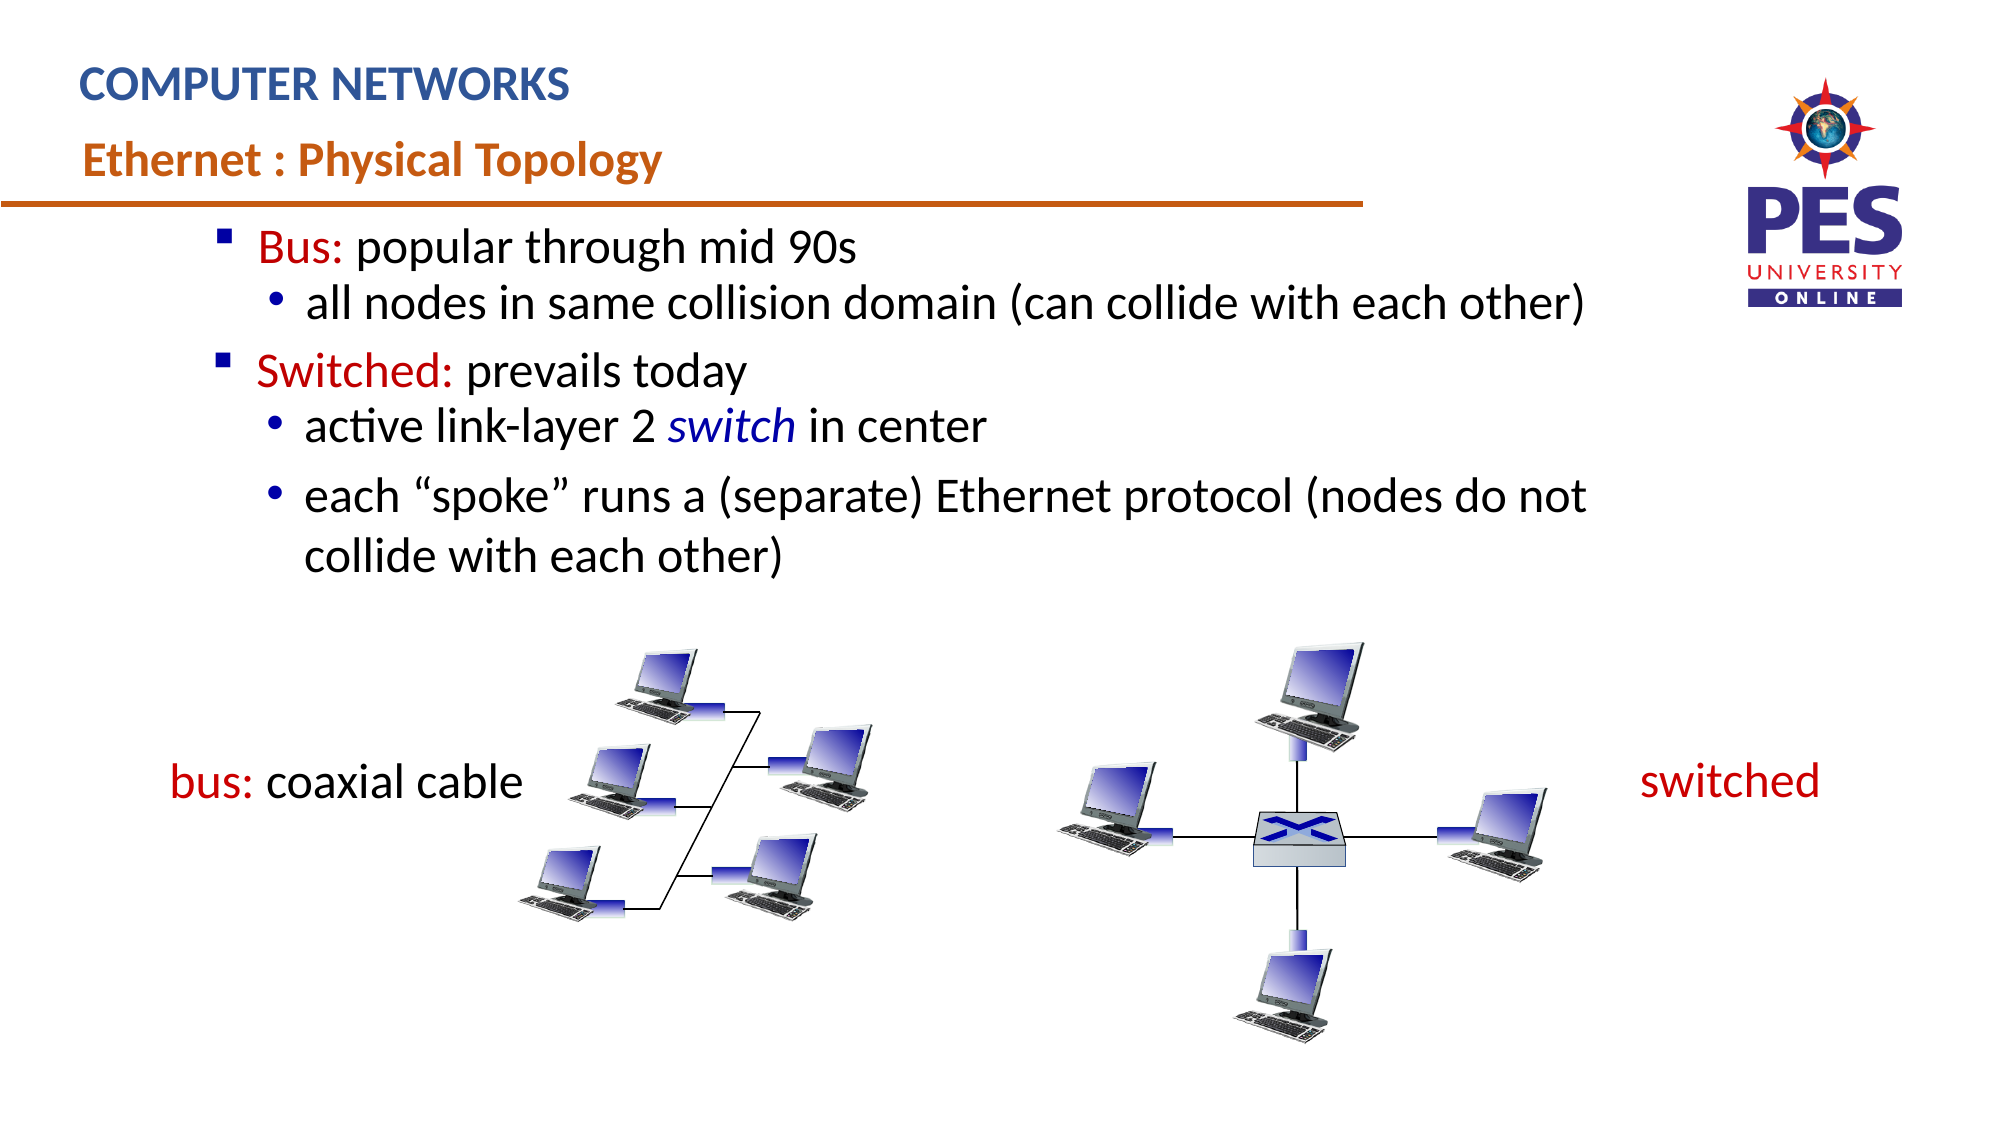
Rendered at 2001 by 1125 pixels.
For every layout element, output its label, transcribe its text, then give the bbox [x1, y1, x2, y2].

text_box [594, 645, 700, 731]
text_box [497, 842, 603, 928]
picture [1748, 76, 1902, 307]
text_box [603, 900, 661, 918]
text_box Bus: popular through mid 90s all nodes in same collision domain (can collide with each other) [176, 220, 1955, 373]
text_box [1032, 637, 1838, 1051]
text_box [702, 829, 820, 928]
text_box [700, 703, 761, 721]
text_box Ethernet : Physical Topology [67, 119, 678, 194]
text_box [547, 740, 653, 826]
text_box bus: coaxial cable [154, 741, 540, 817]
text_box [757, 720, 875, 819]
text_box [653, 798, 712, 816]
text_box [676, 867, 702, 885]
text_box Switched: prevails today active link-layer 2 switch in center each “spoke” runs a (separate) Ethernet protocol (nodes do not collide with each other) [175, 344, 1655, 614]
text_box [732, 757, 757, 775]
text_box COMPUTER NETWORKS [64, 43, 1295, 119]
